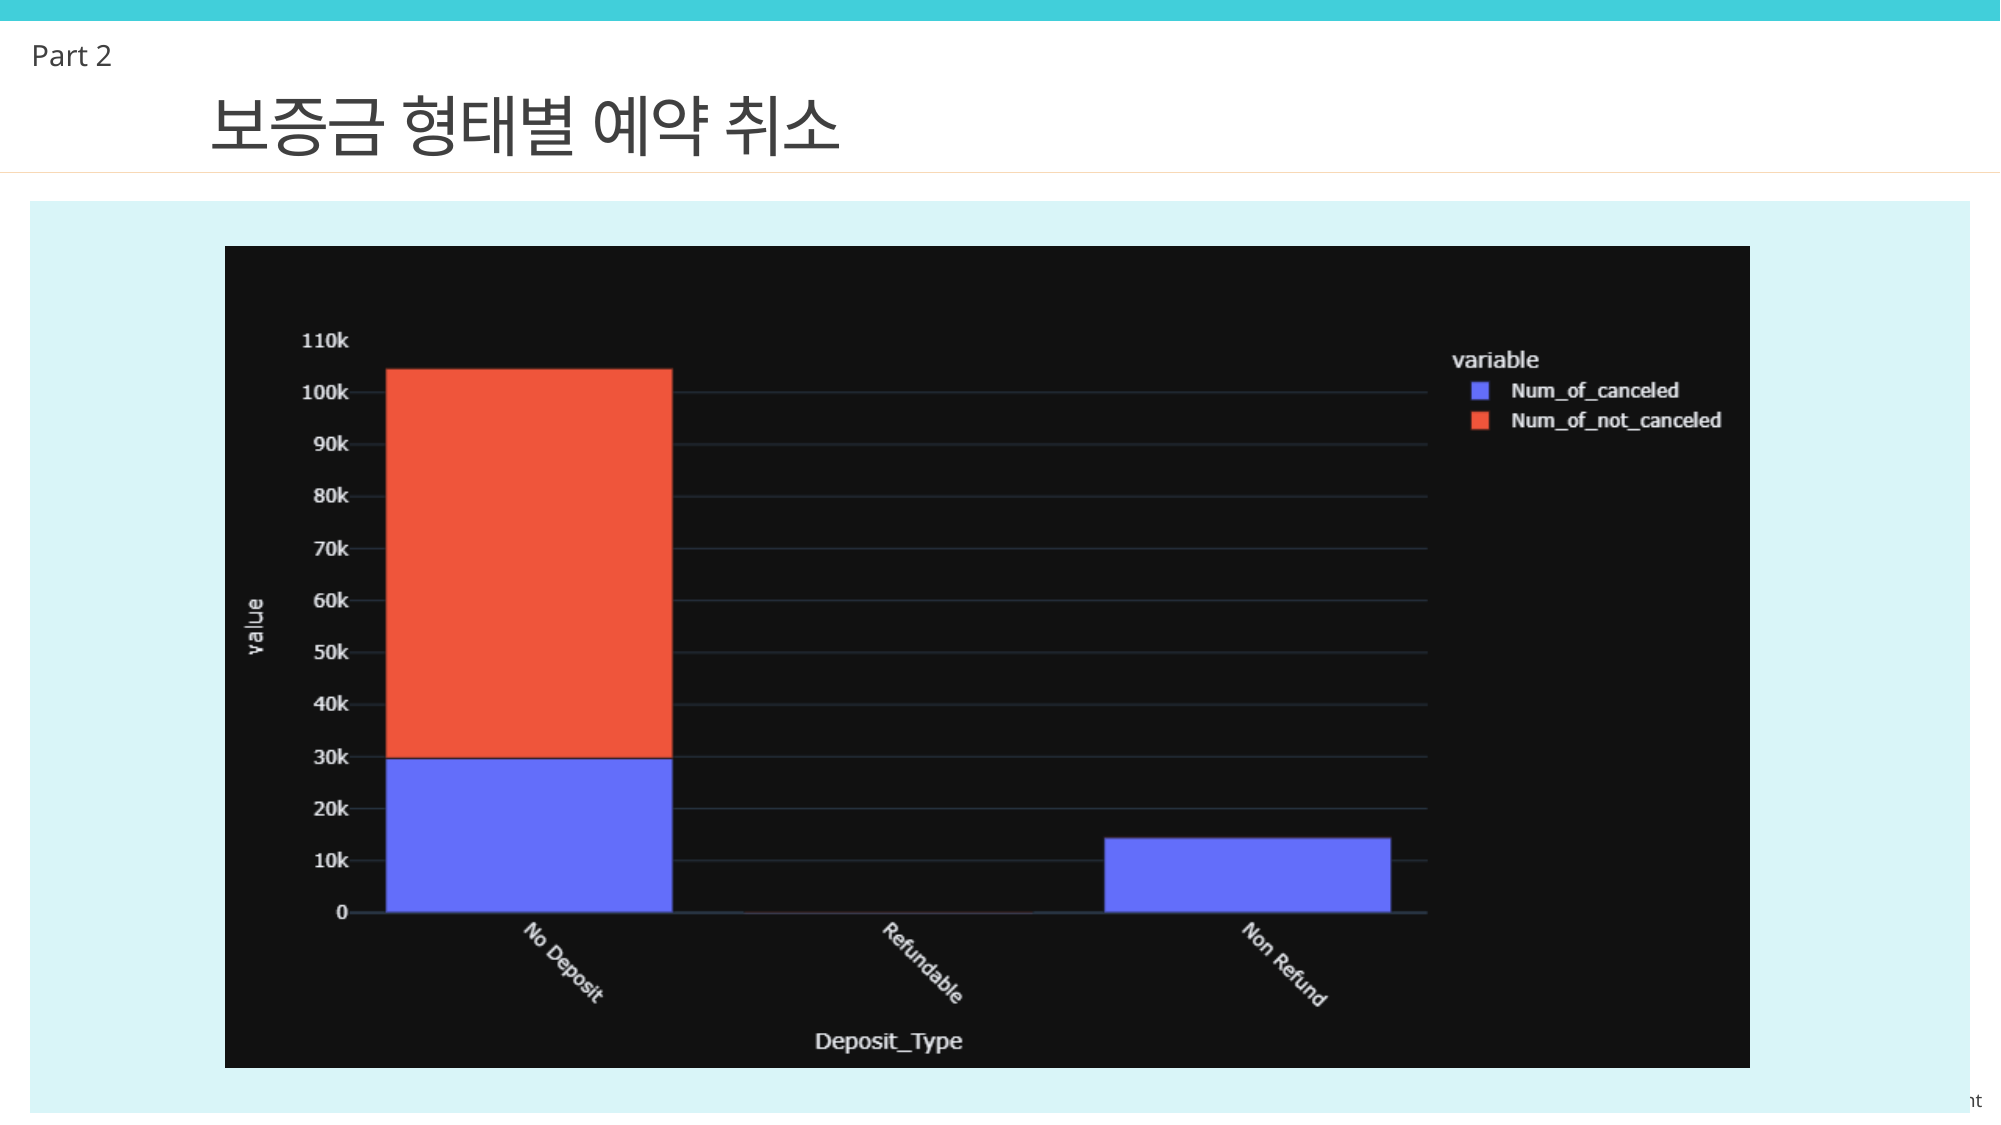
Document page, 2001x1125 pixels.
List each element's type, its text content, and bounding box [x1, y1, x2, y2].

text_box 보증금 형태별 예약 취소 [194, 76, 859, 172]
text_box Part 2 [16, 29, 300, 80]
picture [224, 246, 1750, 1068]
text_box [0, 0, 2000, 22]
text_box [30, 201, 1970, 1113]
